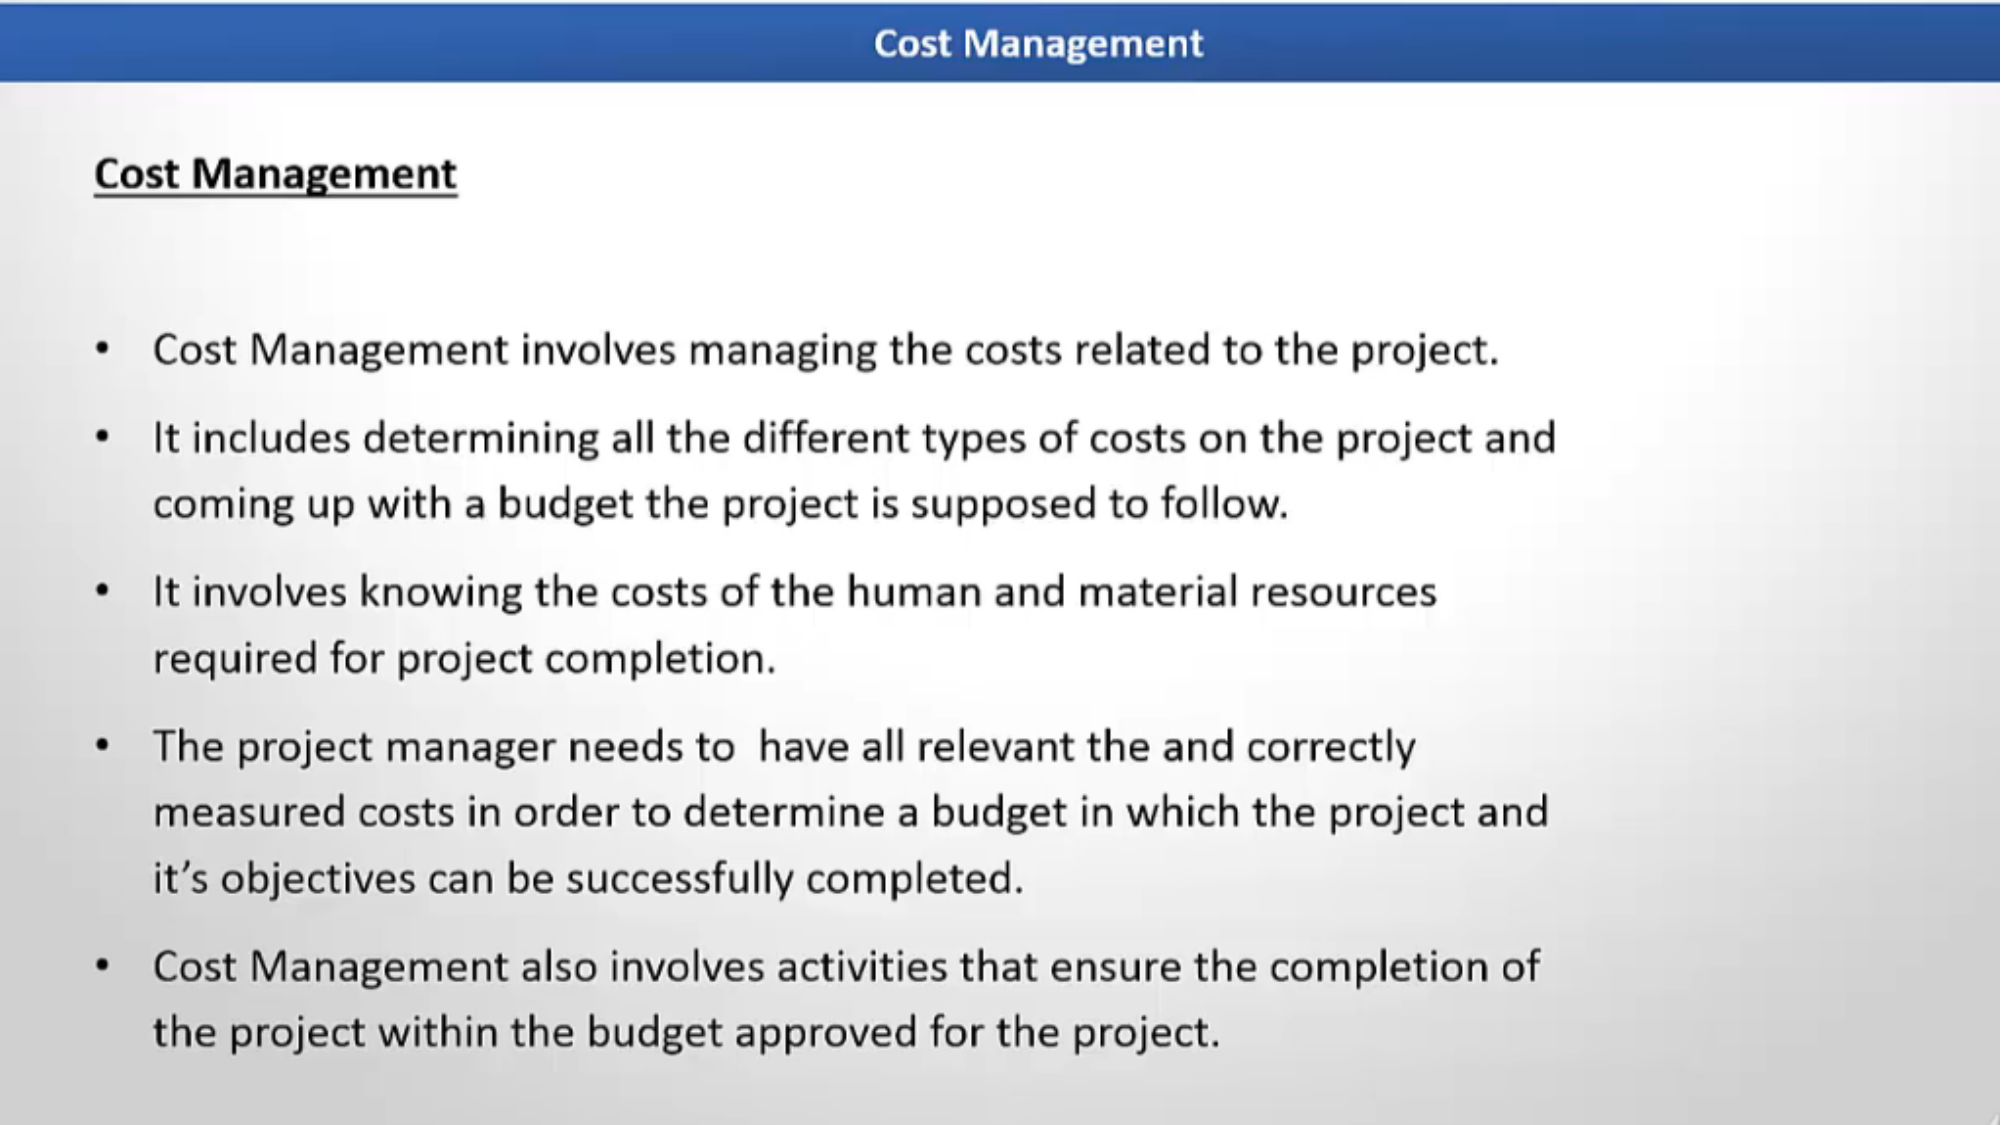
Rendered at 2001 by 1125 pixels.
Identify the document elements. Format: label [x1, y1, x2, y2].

list [0, 0, 2000, 1125]
